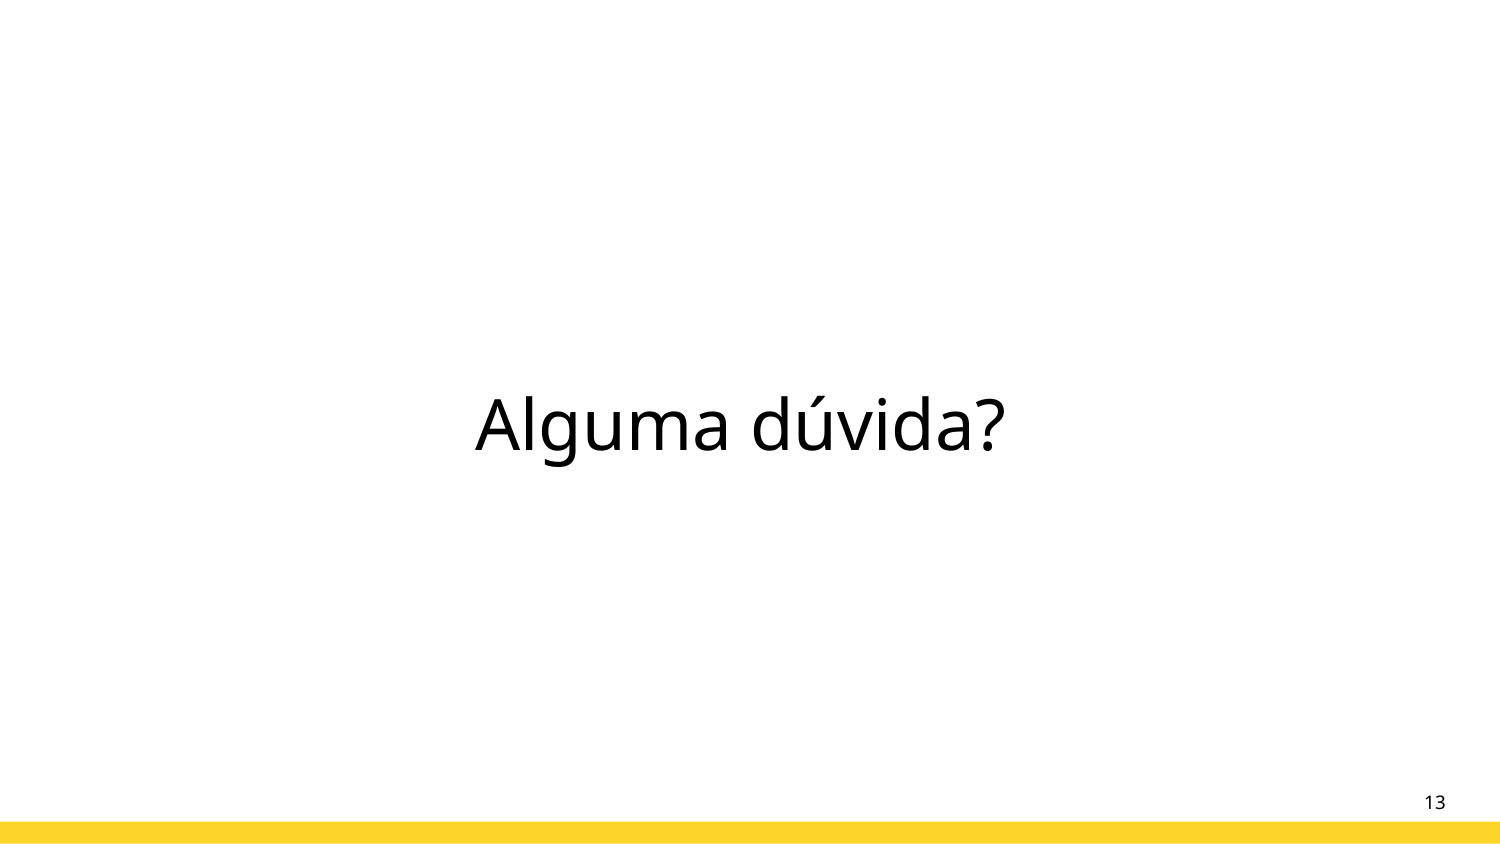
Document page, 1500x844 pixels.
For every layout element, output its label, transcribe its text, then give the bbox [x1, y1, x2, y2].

slide_number ‹#› [1415, 795, 1451, 822]
text_box Alguma dúvida? [93, 385, 1407, 458]
text_box [0, 821, 1500, 844]
